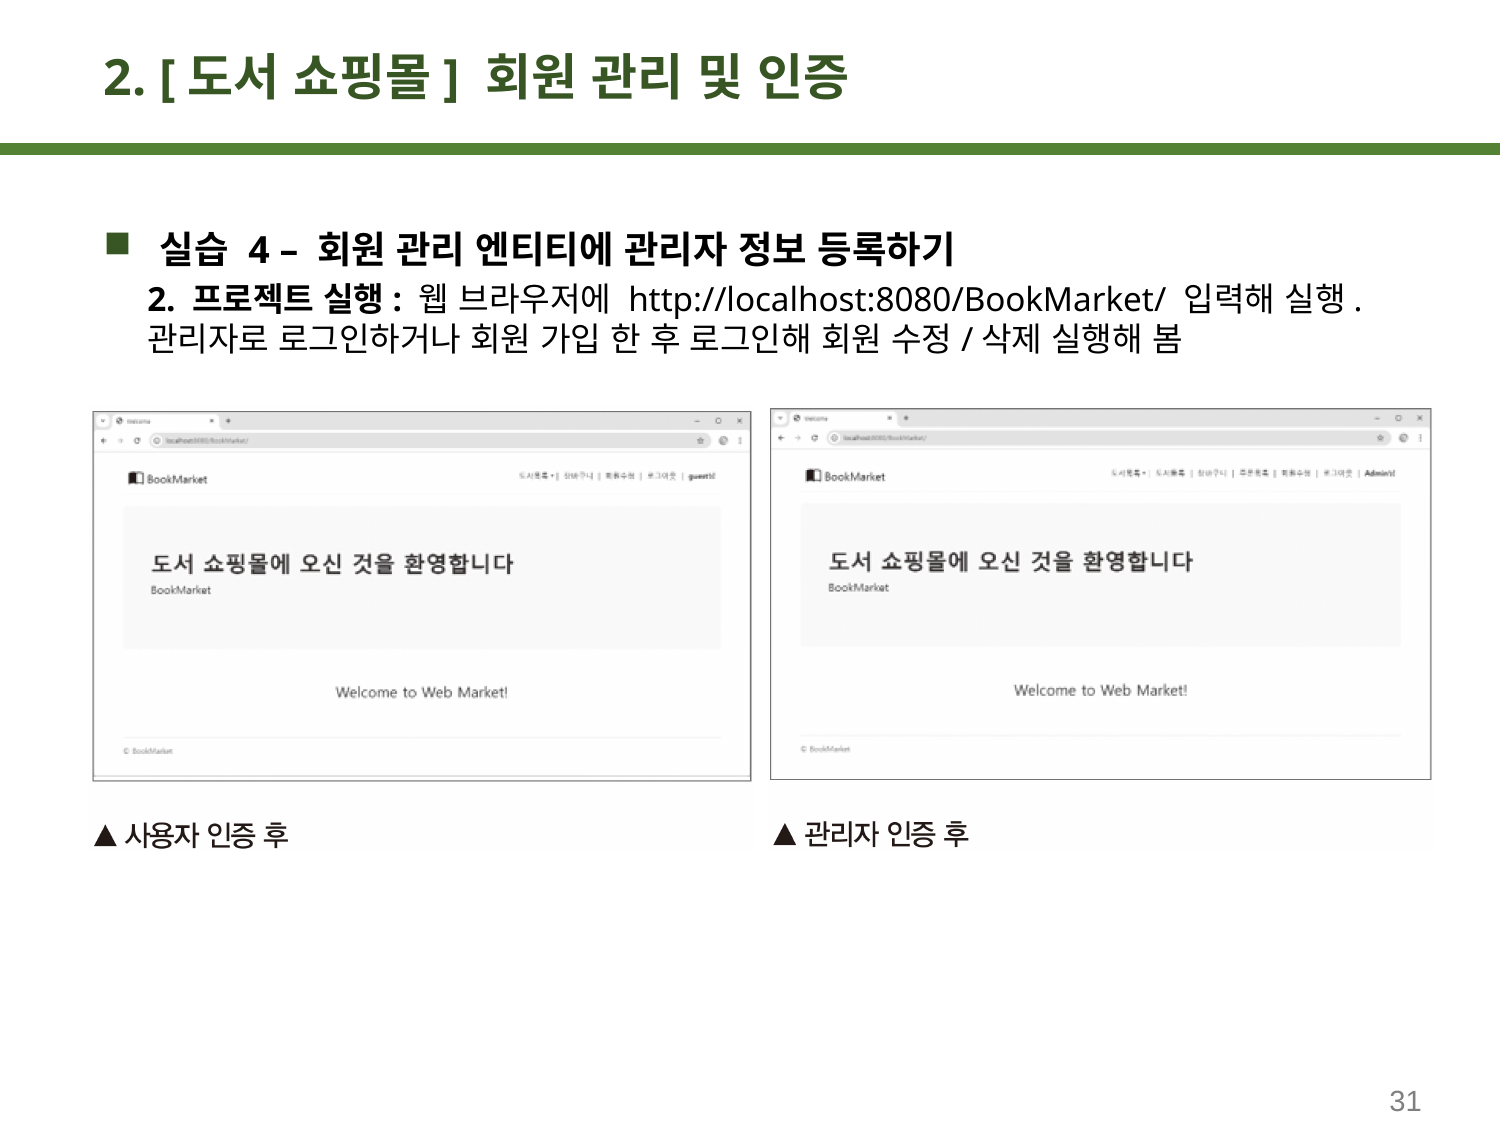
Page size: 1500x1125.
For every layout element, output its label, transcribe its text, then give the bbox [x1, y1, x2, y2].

list 실습 4 – 회원 관리 엔티티에 관리자 정보 등록하기 2. 프로젝트 실행: 웹 브라우저에 http://localhost:8080/BookMarket/ 입력해 실행. 관리자로 로그인하거나 회원 가입 한 후 로그인해 회원 수정/삭제 실행해 봄 [88, 196, 1423, 1083]
picture [88, 406, 755, 851]
picture [767, 406, 1434, 851]
title 2. [도서 쇼핑몰] 회원 관리 및 인증 [88, 30, 1447, 121]
